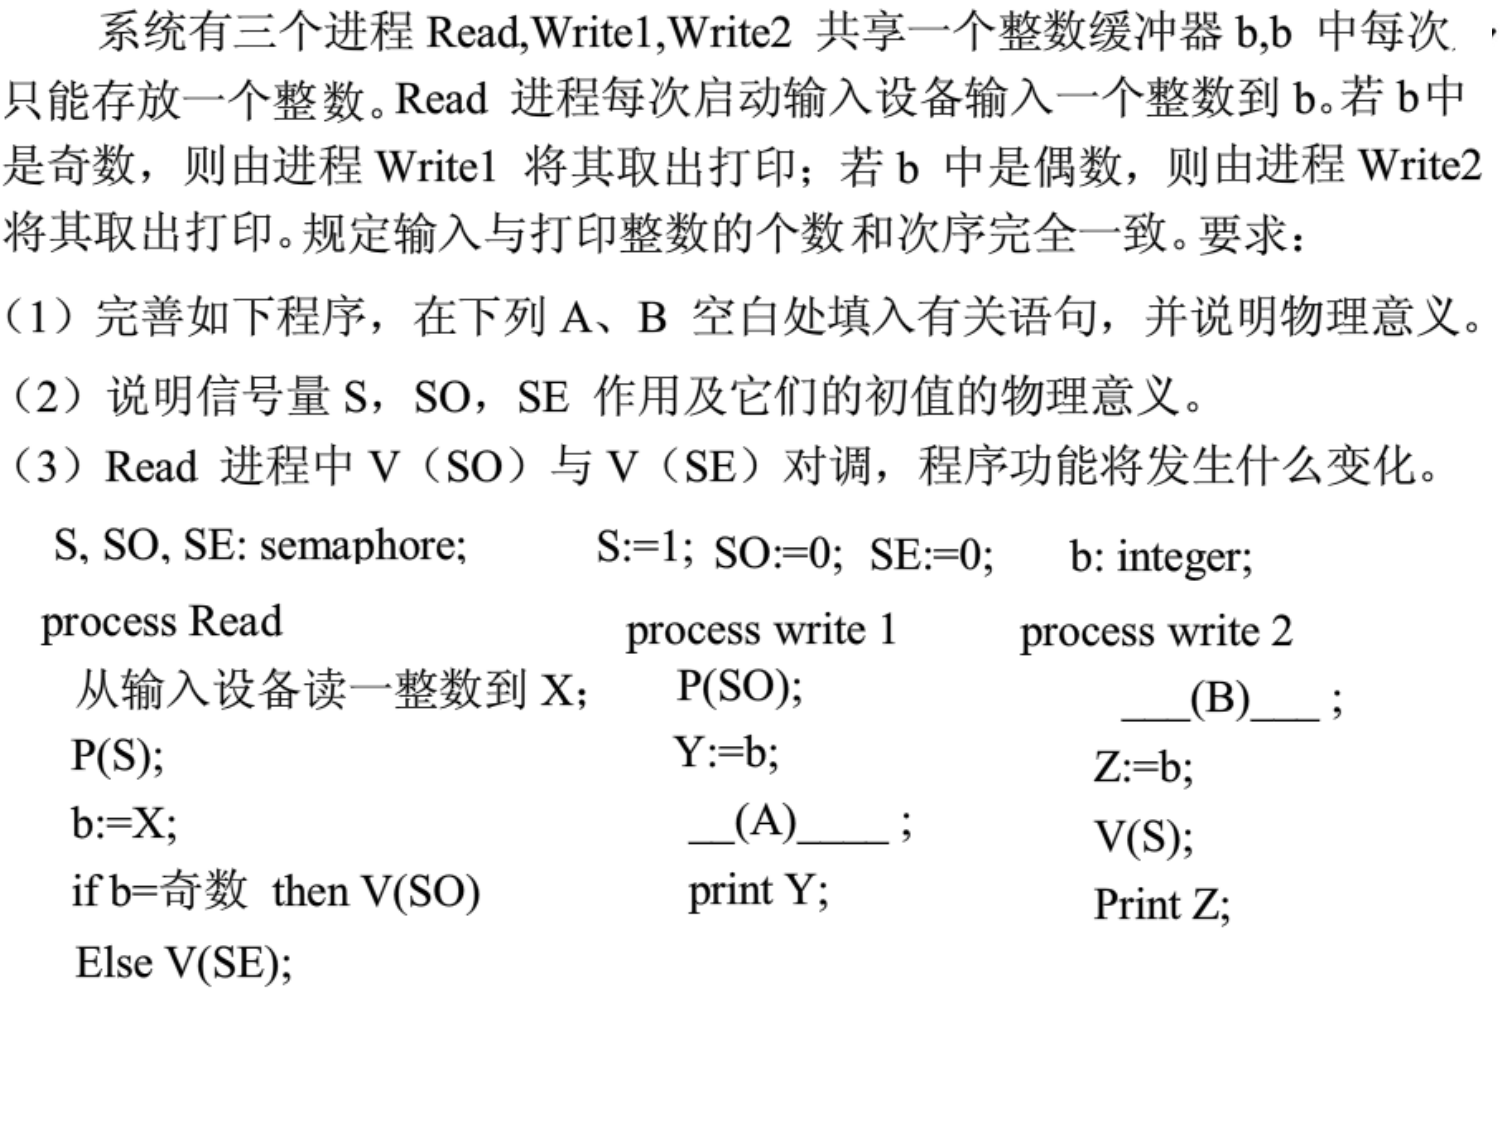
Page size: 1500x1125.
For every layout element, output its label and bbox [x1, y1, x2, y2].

picture [0, 0, 1500, 1012]
